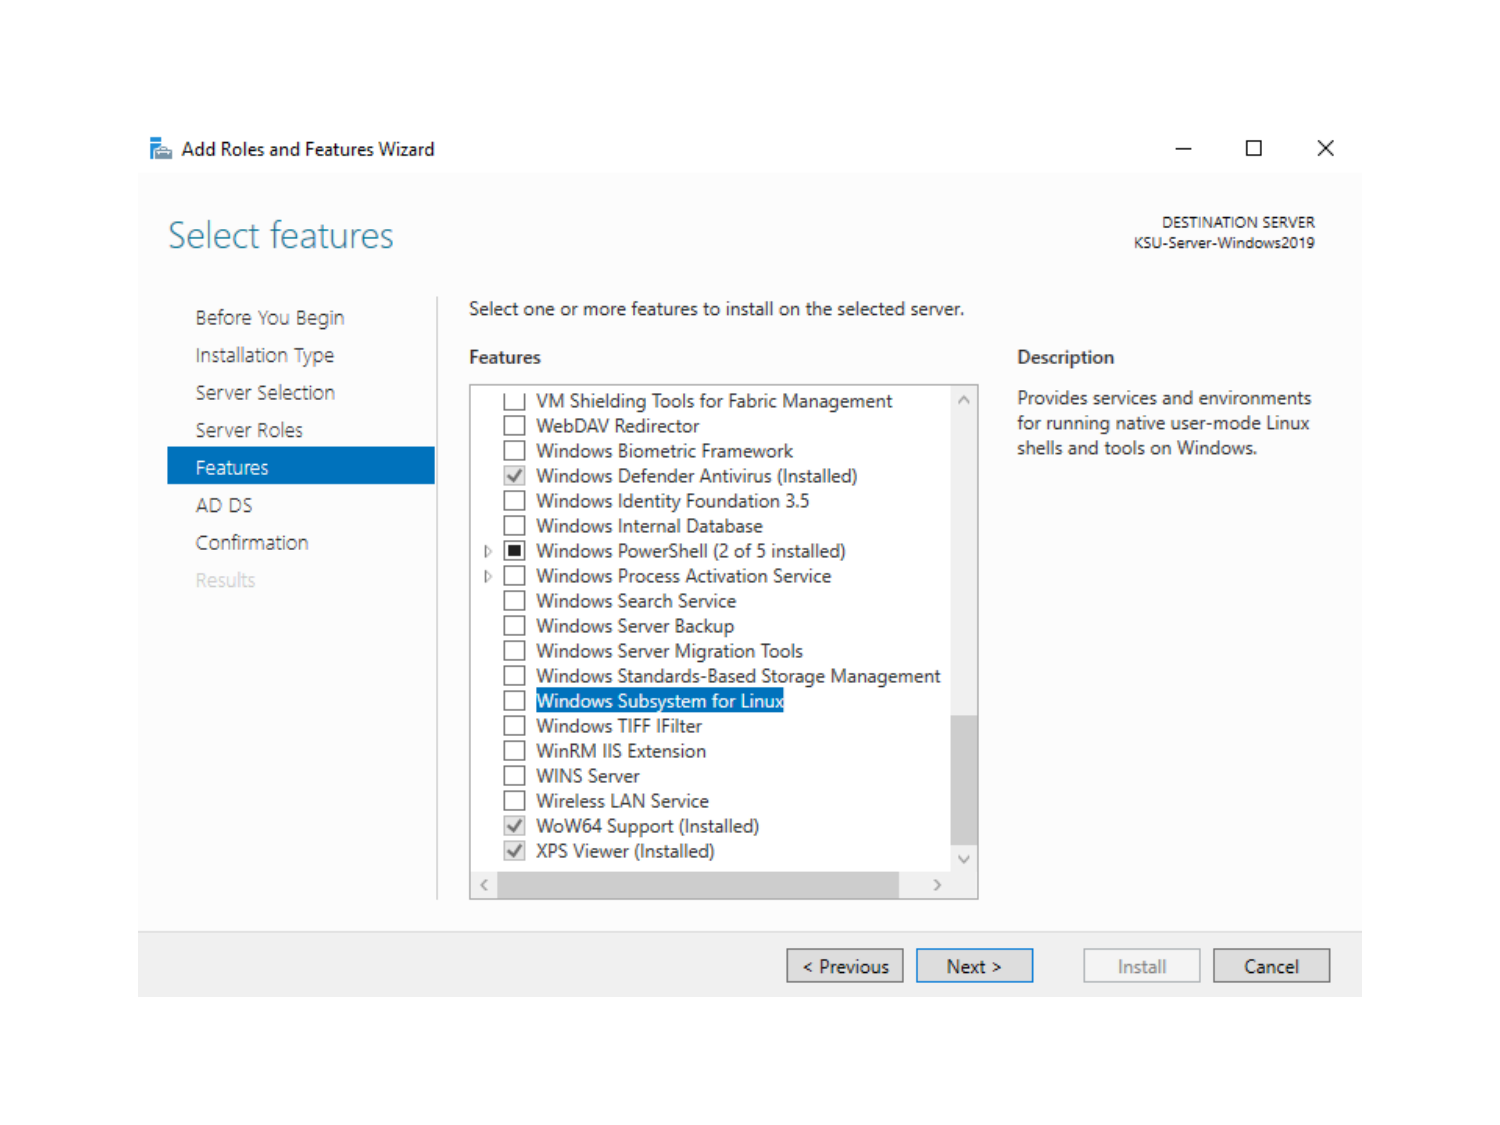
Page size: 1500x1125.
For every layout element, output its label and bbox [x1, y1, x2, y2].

picture [138, 128, 1362, 997]
